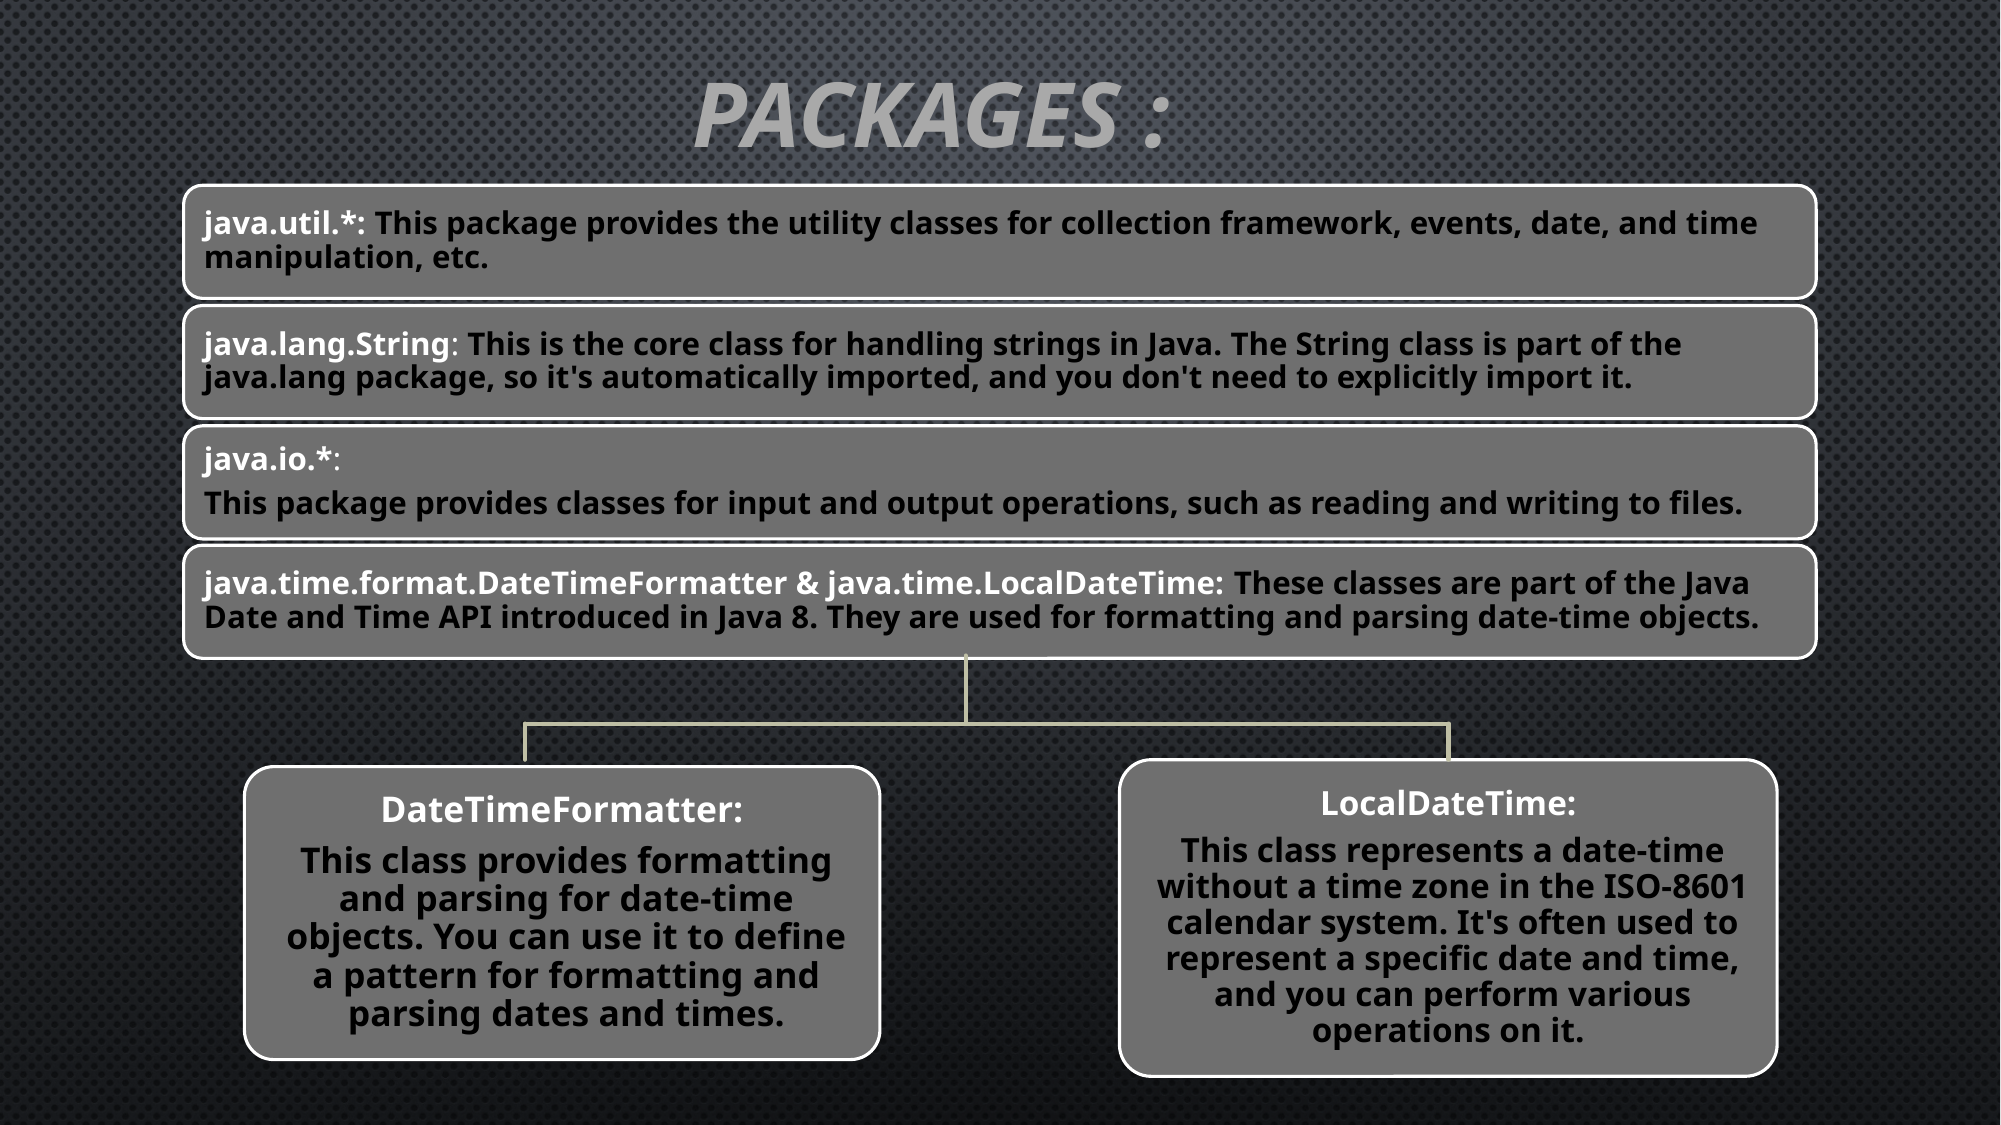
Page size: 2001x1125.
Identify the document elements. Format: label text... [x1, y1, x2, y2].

title packages : [531, 50, 2000, 174]
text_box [1119, 759, 1778, 1077]
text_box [244, 766, 881, 1060]
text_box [183, 154, 1817, 690]
